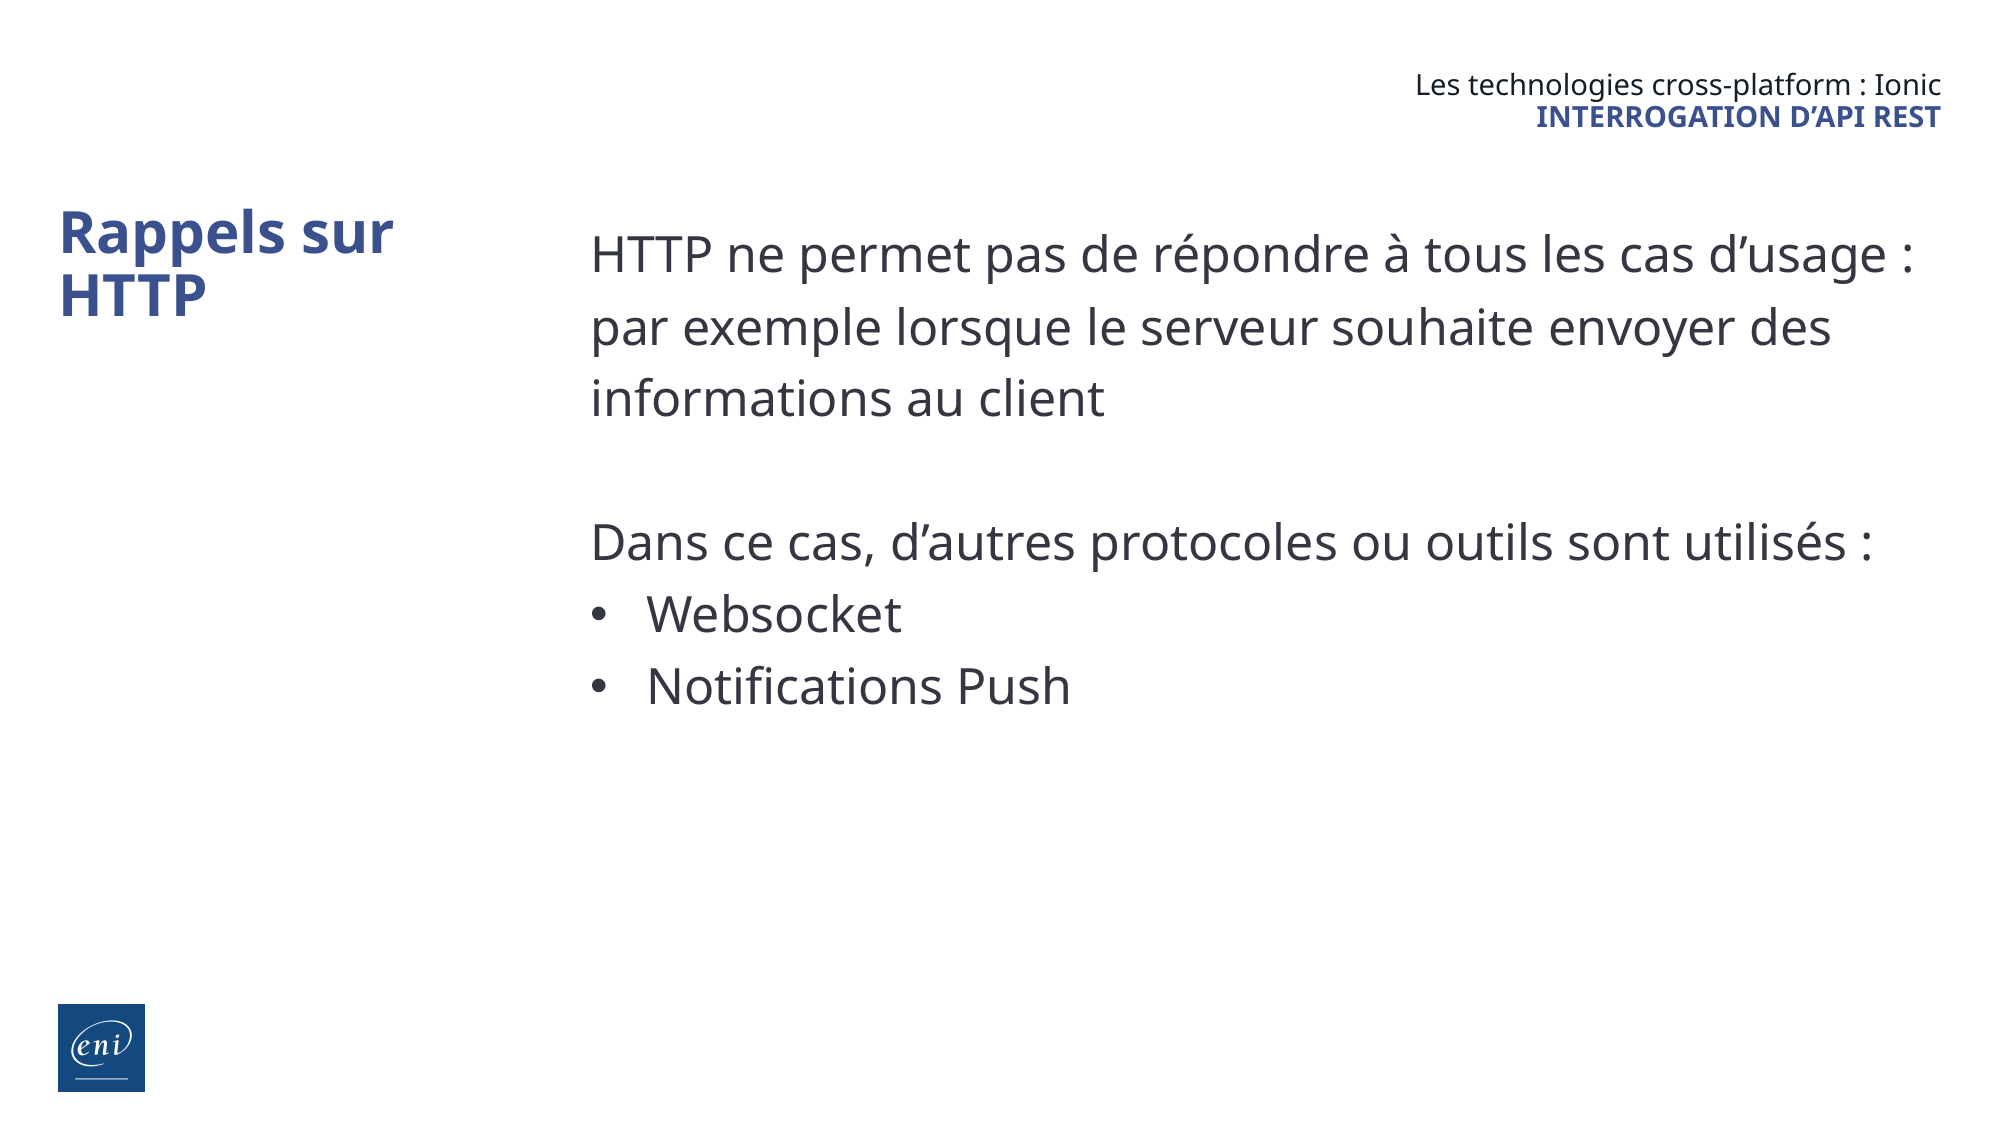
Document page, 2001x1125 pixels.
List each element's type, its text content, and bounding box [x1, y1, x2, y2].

text_box Les technologies cross-platform : Ionic Interrogation d’API REST [627, 70, 1942, 160]
text_box HTTP ne permet pas de répondre à tous les cas d’usage : par exemple lorsque le serveur souhaite envoyer des informations au client Dans ce cas, d’autres protocoles ou outils sont utilisés : Websocket Notifications Push [575, 203, 1942, 723]
text_box Rappels sur HTTP [58, 203, 526, 929]
picture [58, 1004, 145, 1092]
